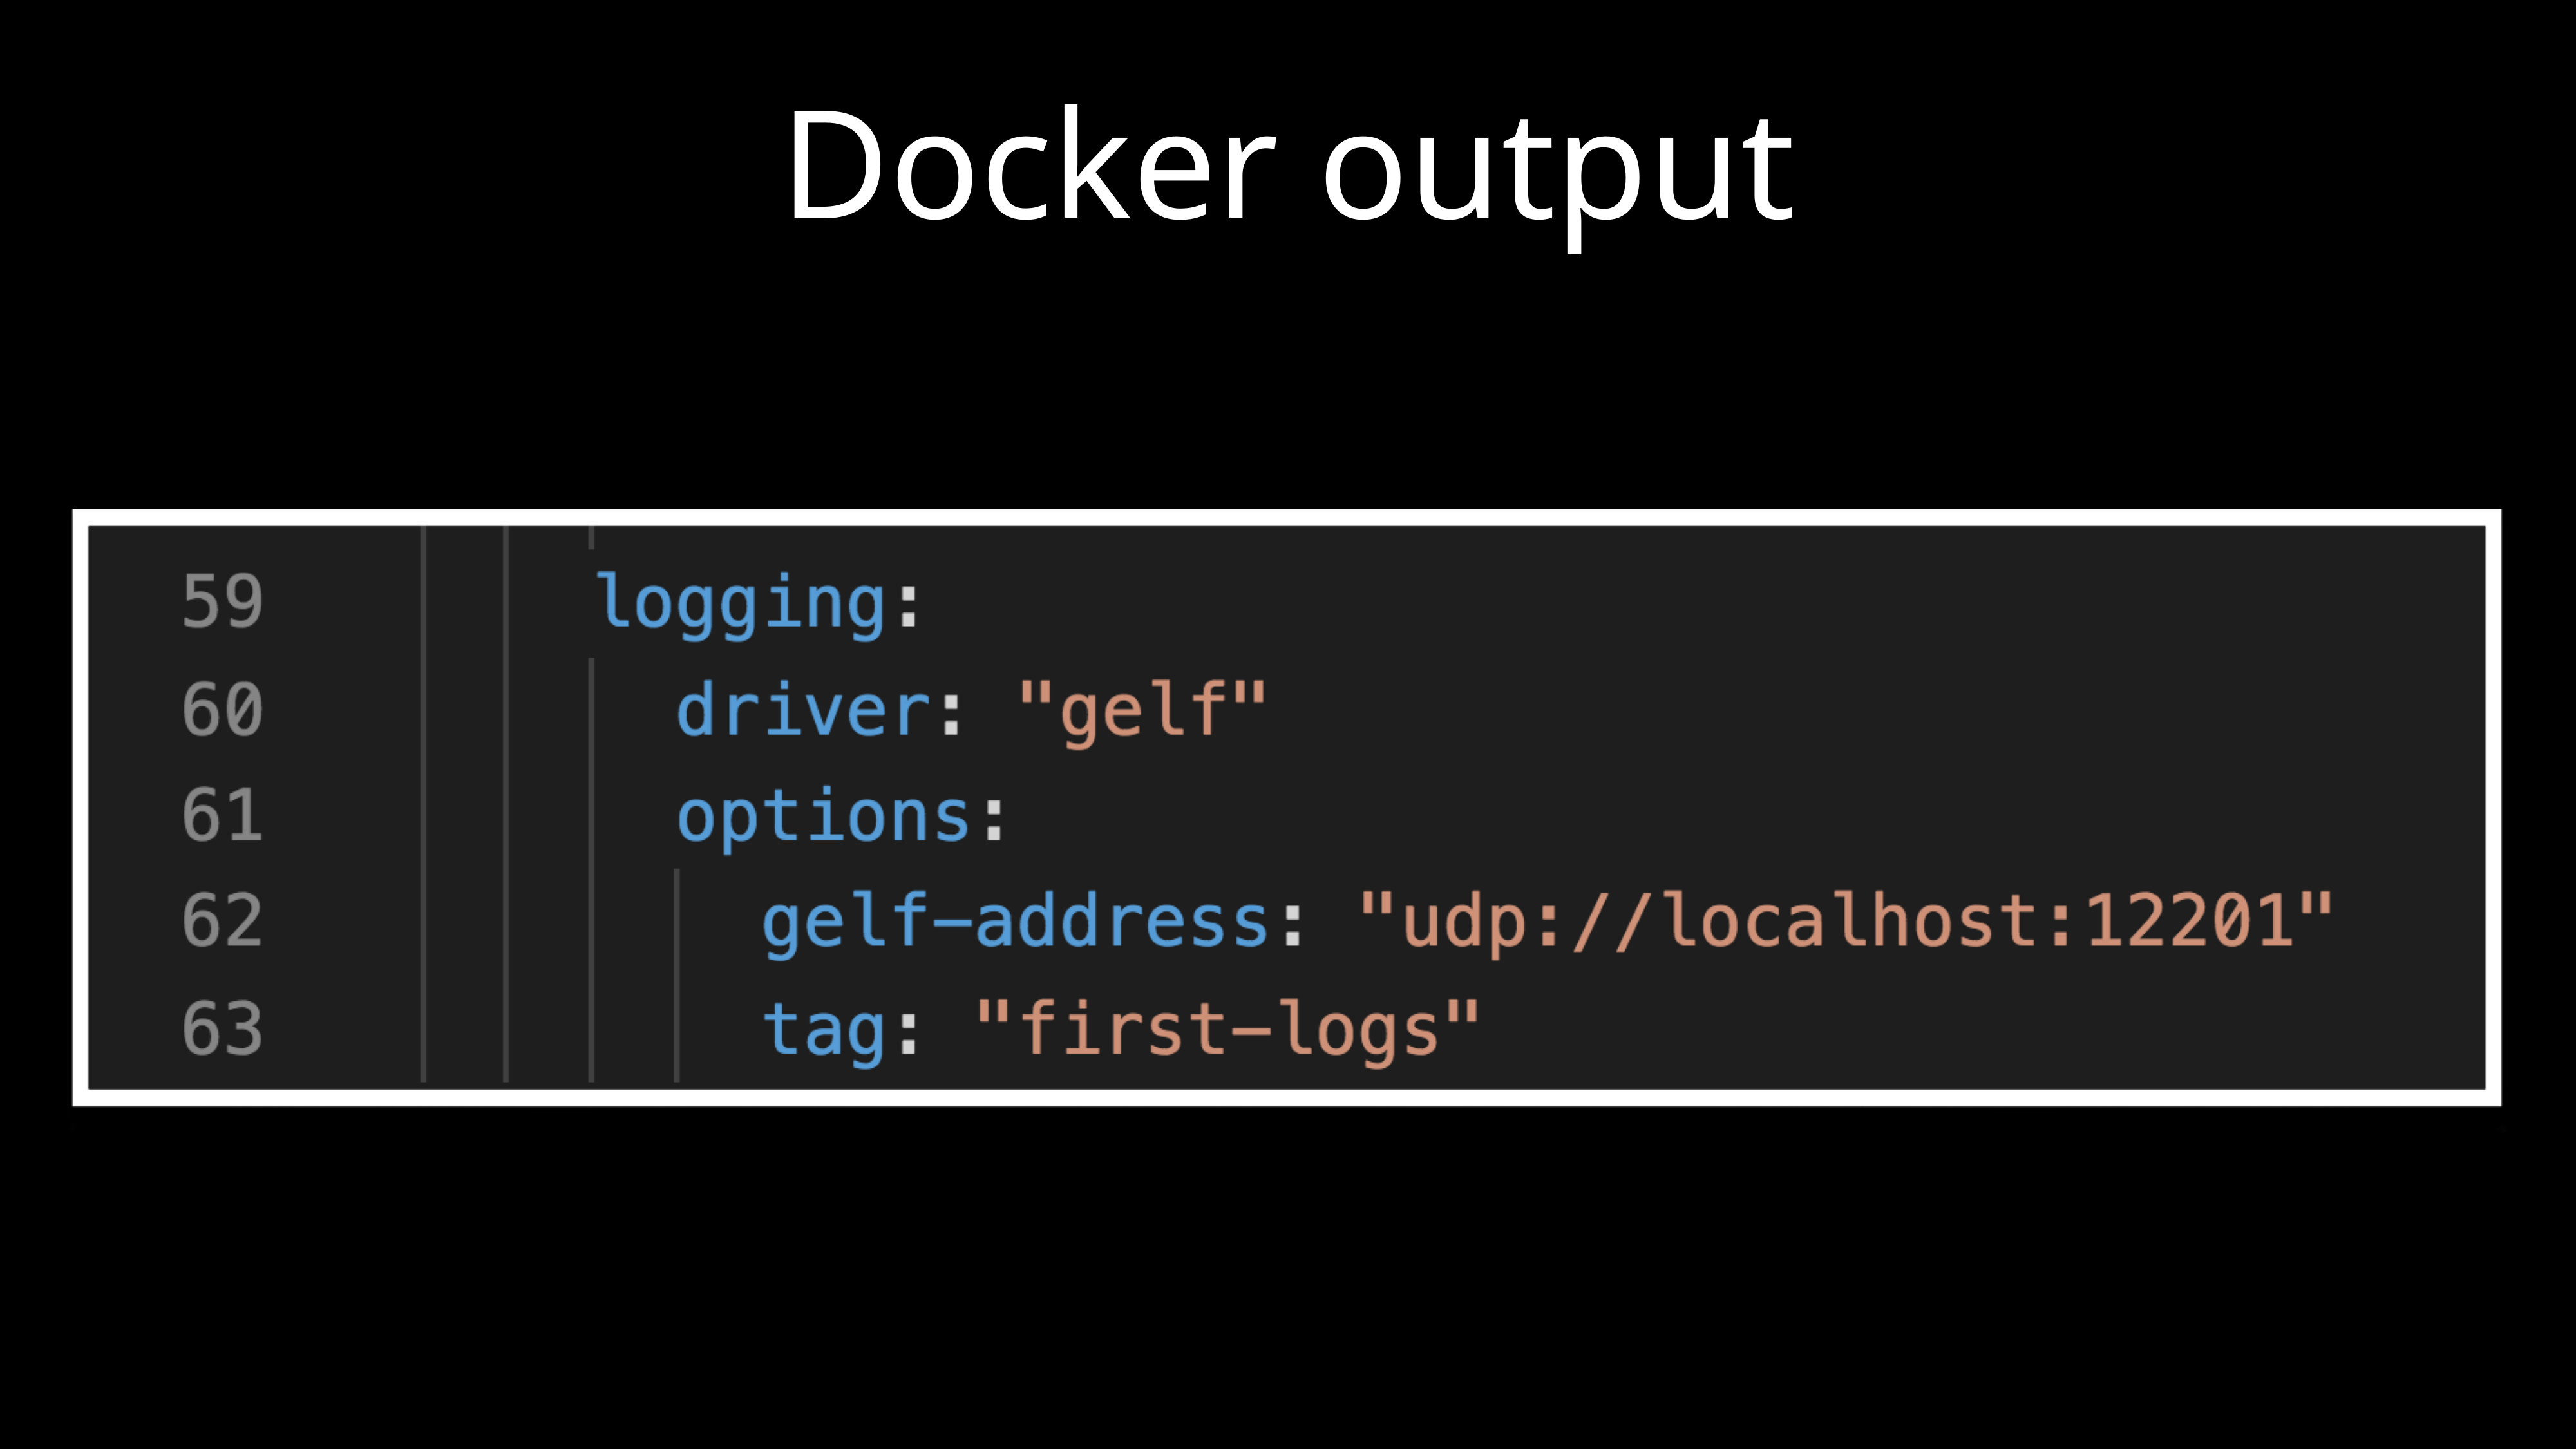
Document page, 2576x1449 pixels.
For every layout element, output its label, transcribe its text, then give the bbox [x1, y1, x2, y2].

title Docker output [178, 37, 2398, 279]
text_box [64, 509, 2512, 1139]
